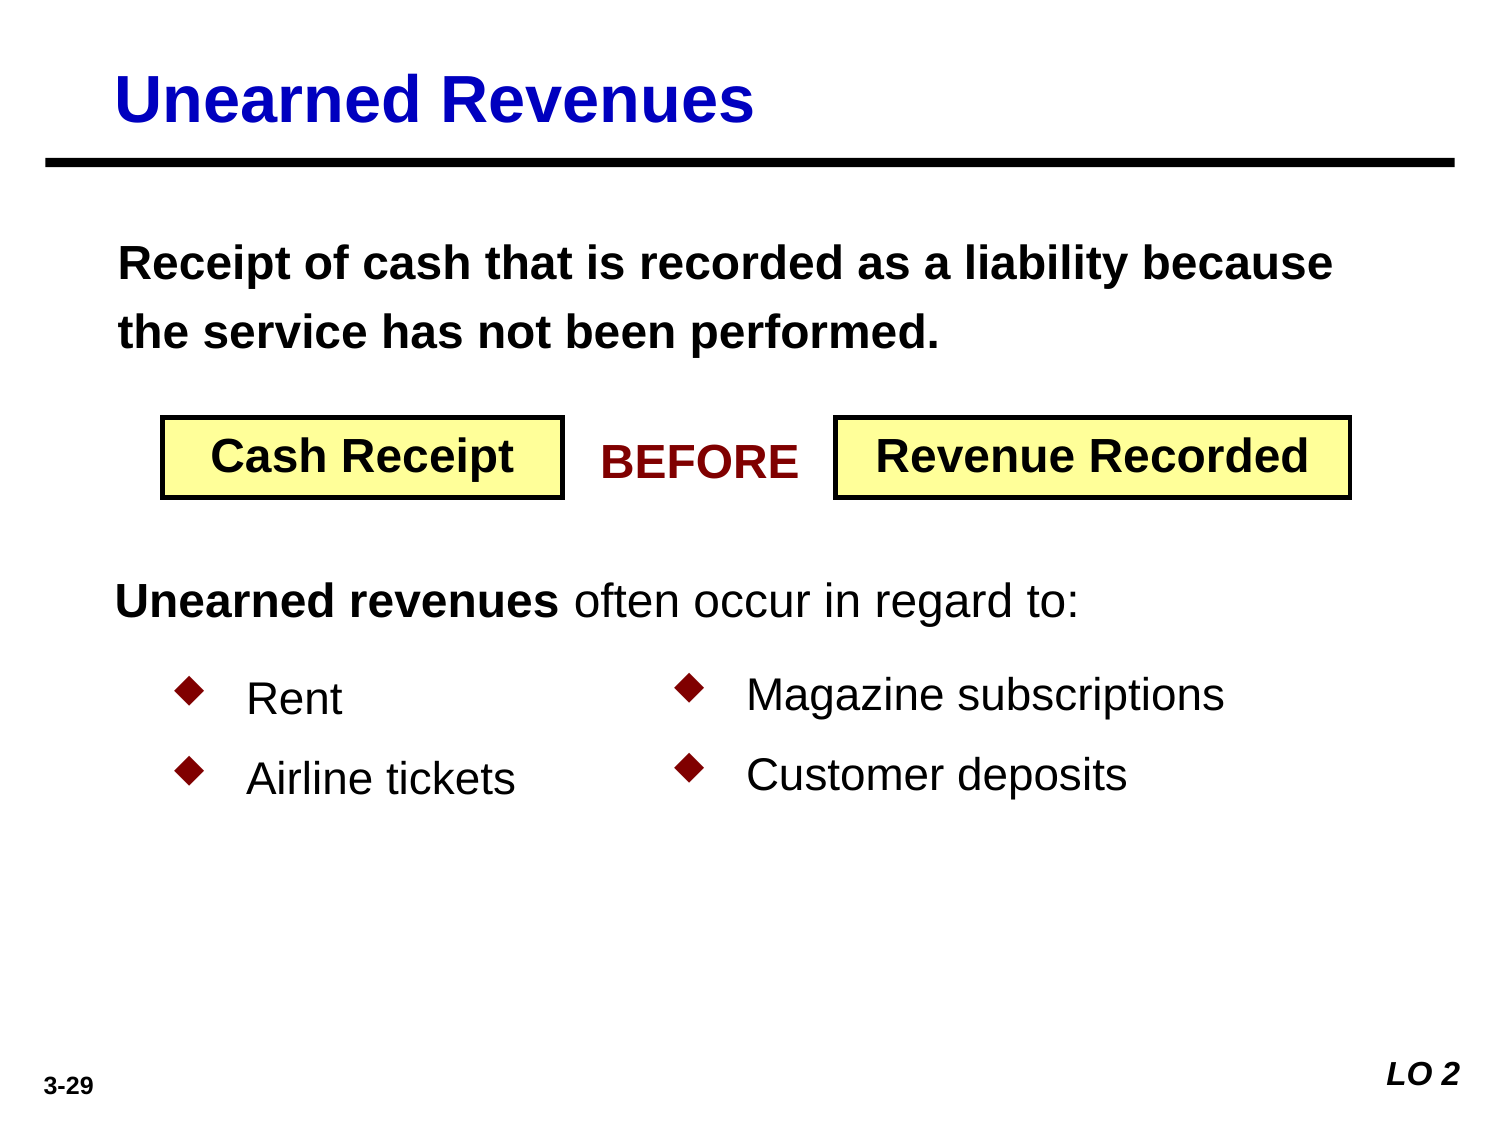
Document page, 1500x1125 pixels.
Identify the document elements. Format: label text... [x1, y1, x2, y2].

text_box Rent Airline tickets [137, 661, 588, 811]
list Receipt of cash that is recorded as a liability because the service has not been performed. [86, 211, 1414, 363]
text_box Unearned Revenues [99, 50, 1450, 142]
text_box Unearned revenues often occur in regard to: [99, 562, 1138, 635]
text_box BEFORE [525, 423, 875, 496]
text_box Cash Receipt [162, 417, 563, 498]
text_box LO 2 [1324, 1044, 1475, 1100]
text_box Magazine subscriptions Customer deposits [637, 657, 1425, 808]
text_box Revenue Recorded [835, 417, 1350, 498]
